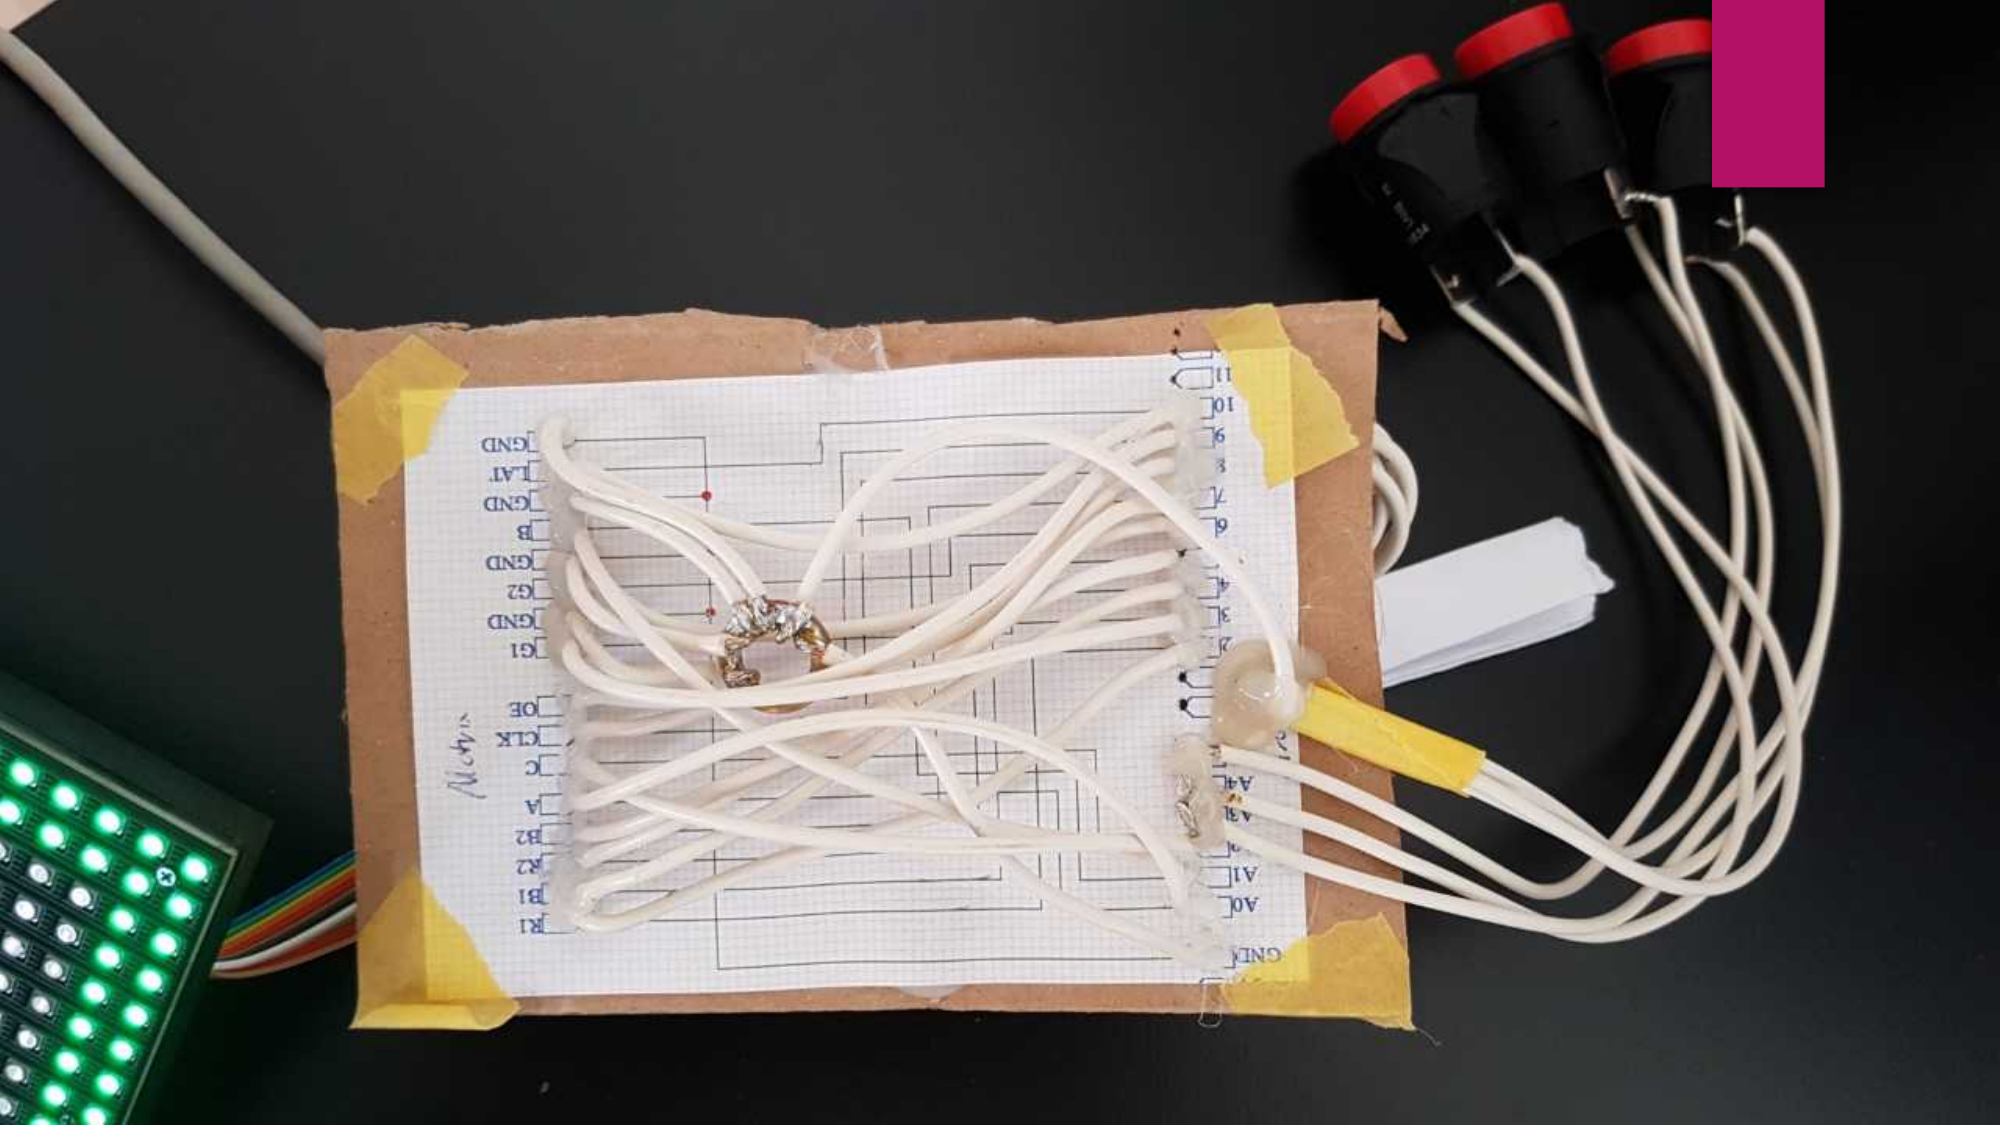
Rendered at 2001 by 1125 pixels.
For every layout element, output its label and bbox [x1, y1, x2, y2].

list [0, 0, 2000, 1125]
